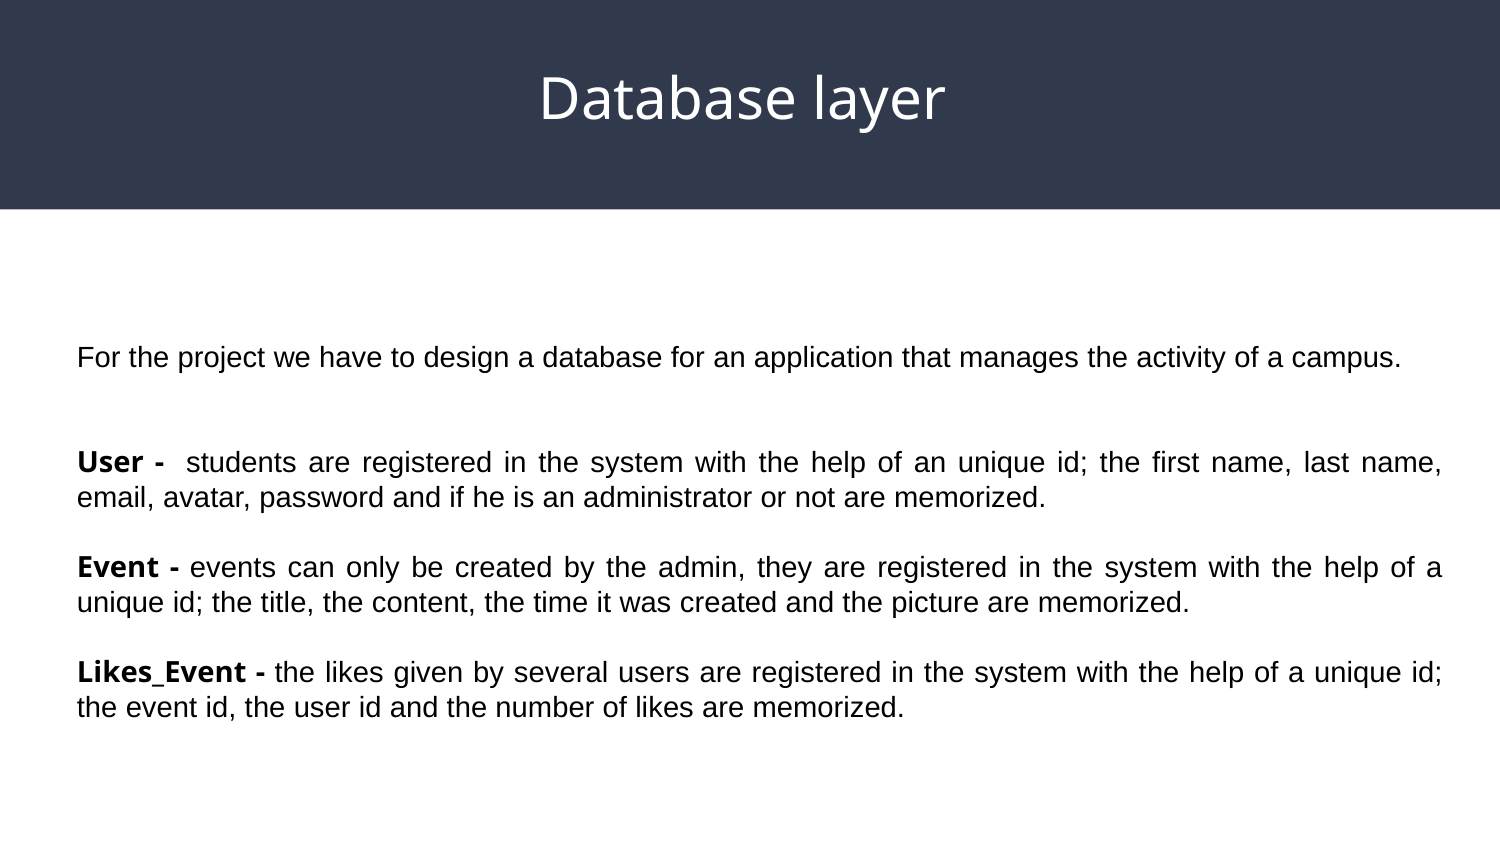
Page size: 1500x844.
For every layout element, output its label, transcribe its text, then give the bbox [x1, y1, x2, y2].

text_box For the project we have to design a database for an application that manages the activity of a campus. User - students are registered in the system with the help of an unique id; the first name, last name, email, avatar, password and if he is an administrator or not are memorized. Event - events can only be created by the admin, they are registered in the system with the help of a unique id; the title, the content, the time it was created and the picture are memorized. Likes_Event - the likes given by several users are registered in the system with the help of a unique id; the event id, the user id and the number of likes are memorized. [61, 323, 1460, 738]
title Database layer [51, 45, 1449, 149]
